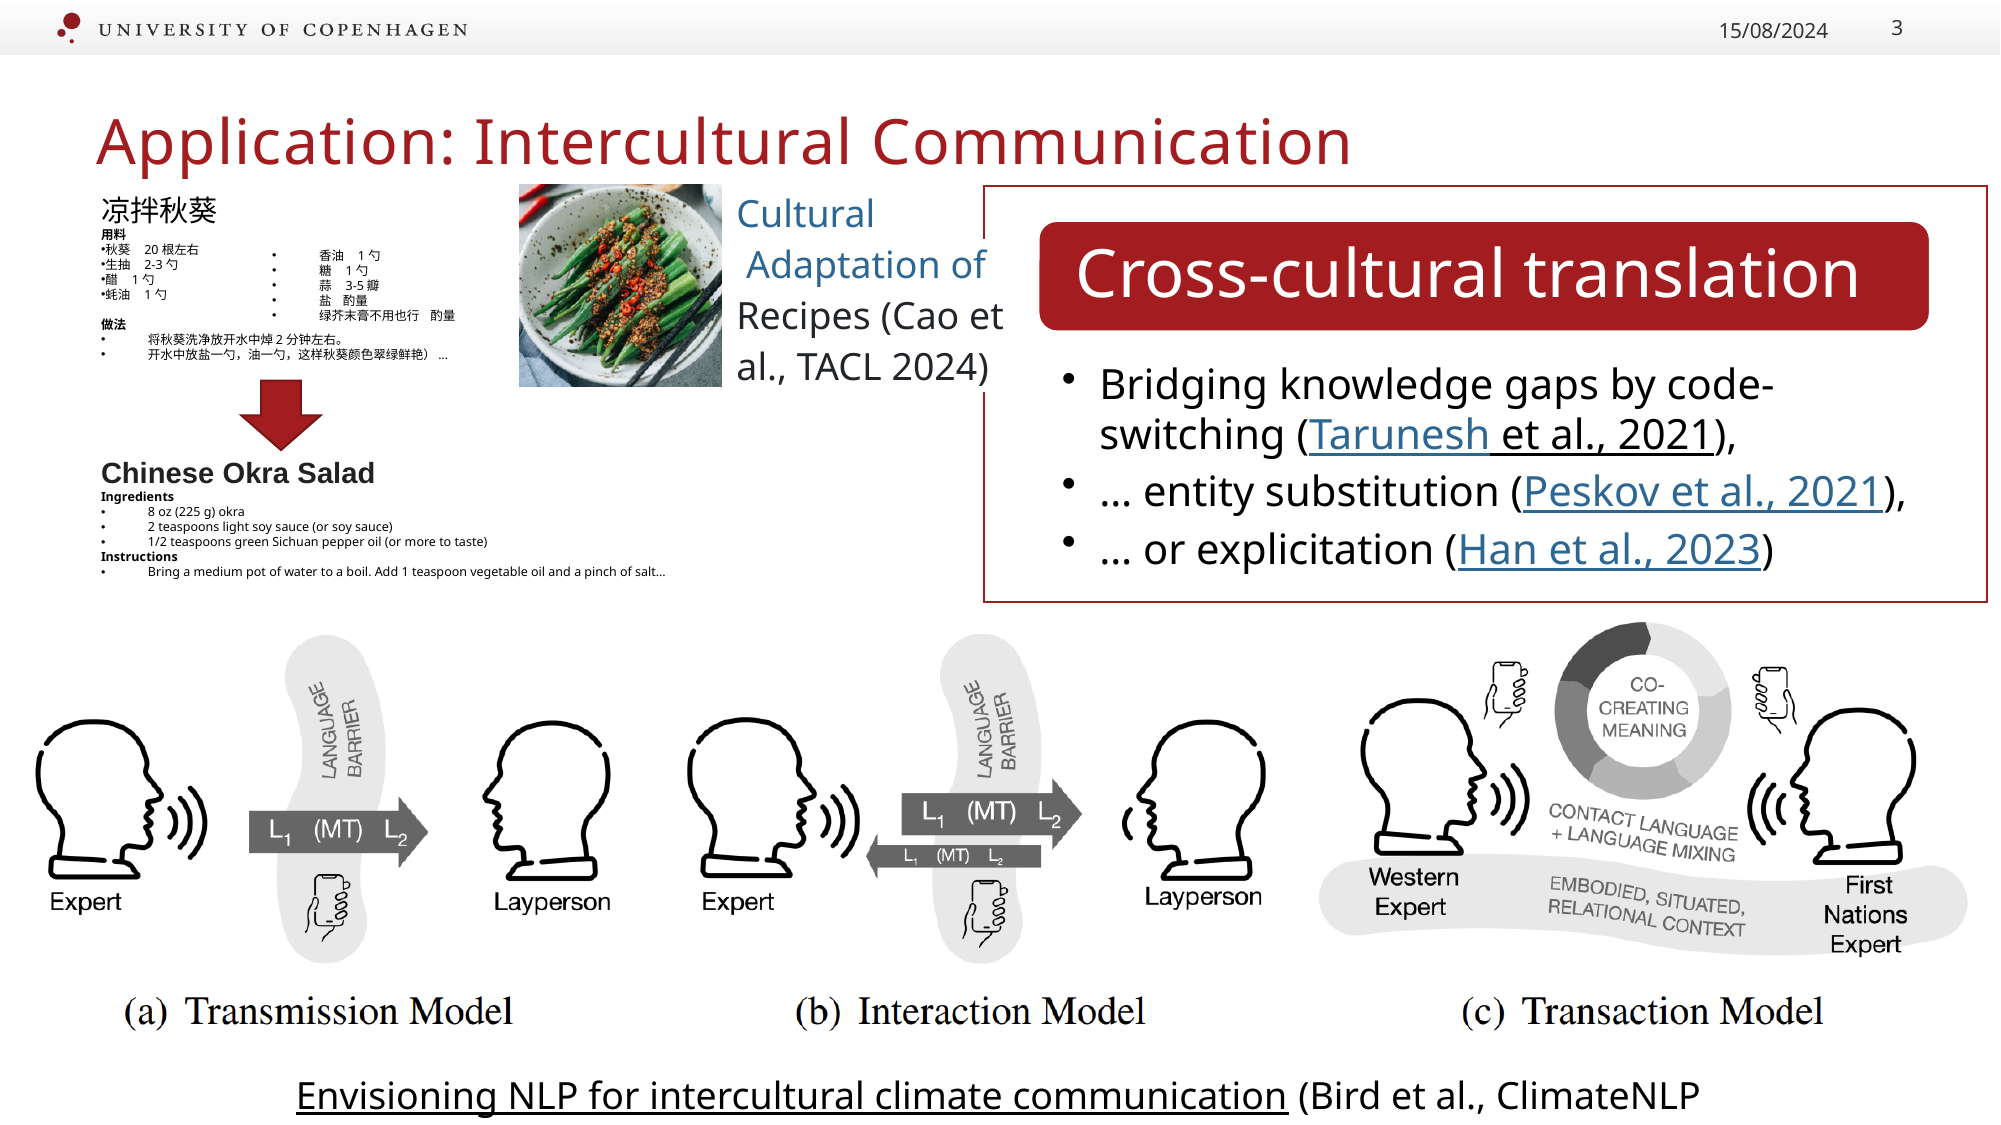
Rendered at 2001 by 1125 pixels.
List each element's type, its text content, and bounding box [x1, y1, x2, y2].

picture [92, 15, 475, 42]
slide_number 3 [1840, 14, 1904, 43]
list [984, 184, 1988, 604]
title Application: Intercultural Communication [96, 101, 1904, 184]
text_box Envisioning NLP for intercultural climate communication (Bird et al., ClimateNLP 2024) [281, 1064, 1777, 1125]
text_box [86, 184, 990, 601]
picture [0, 603, 2000, 1052]
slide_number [1694, 14, 1829, 43]
